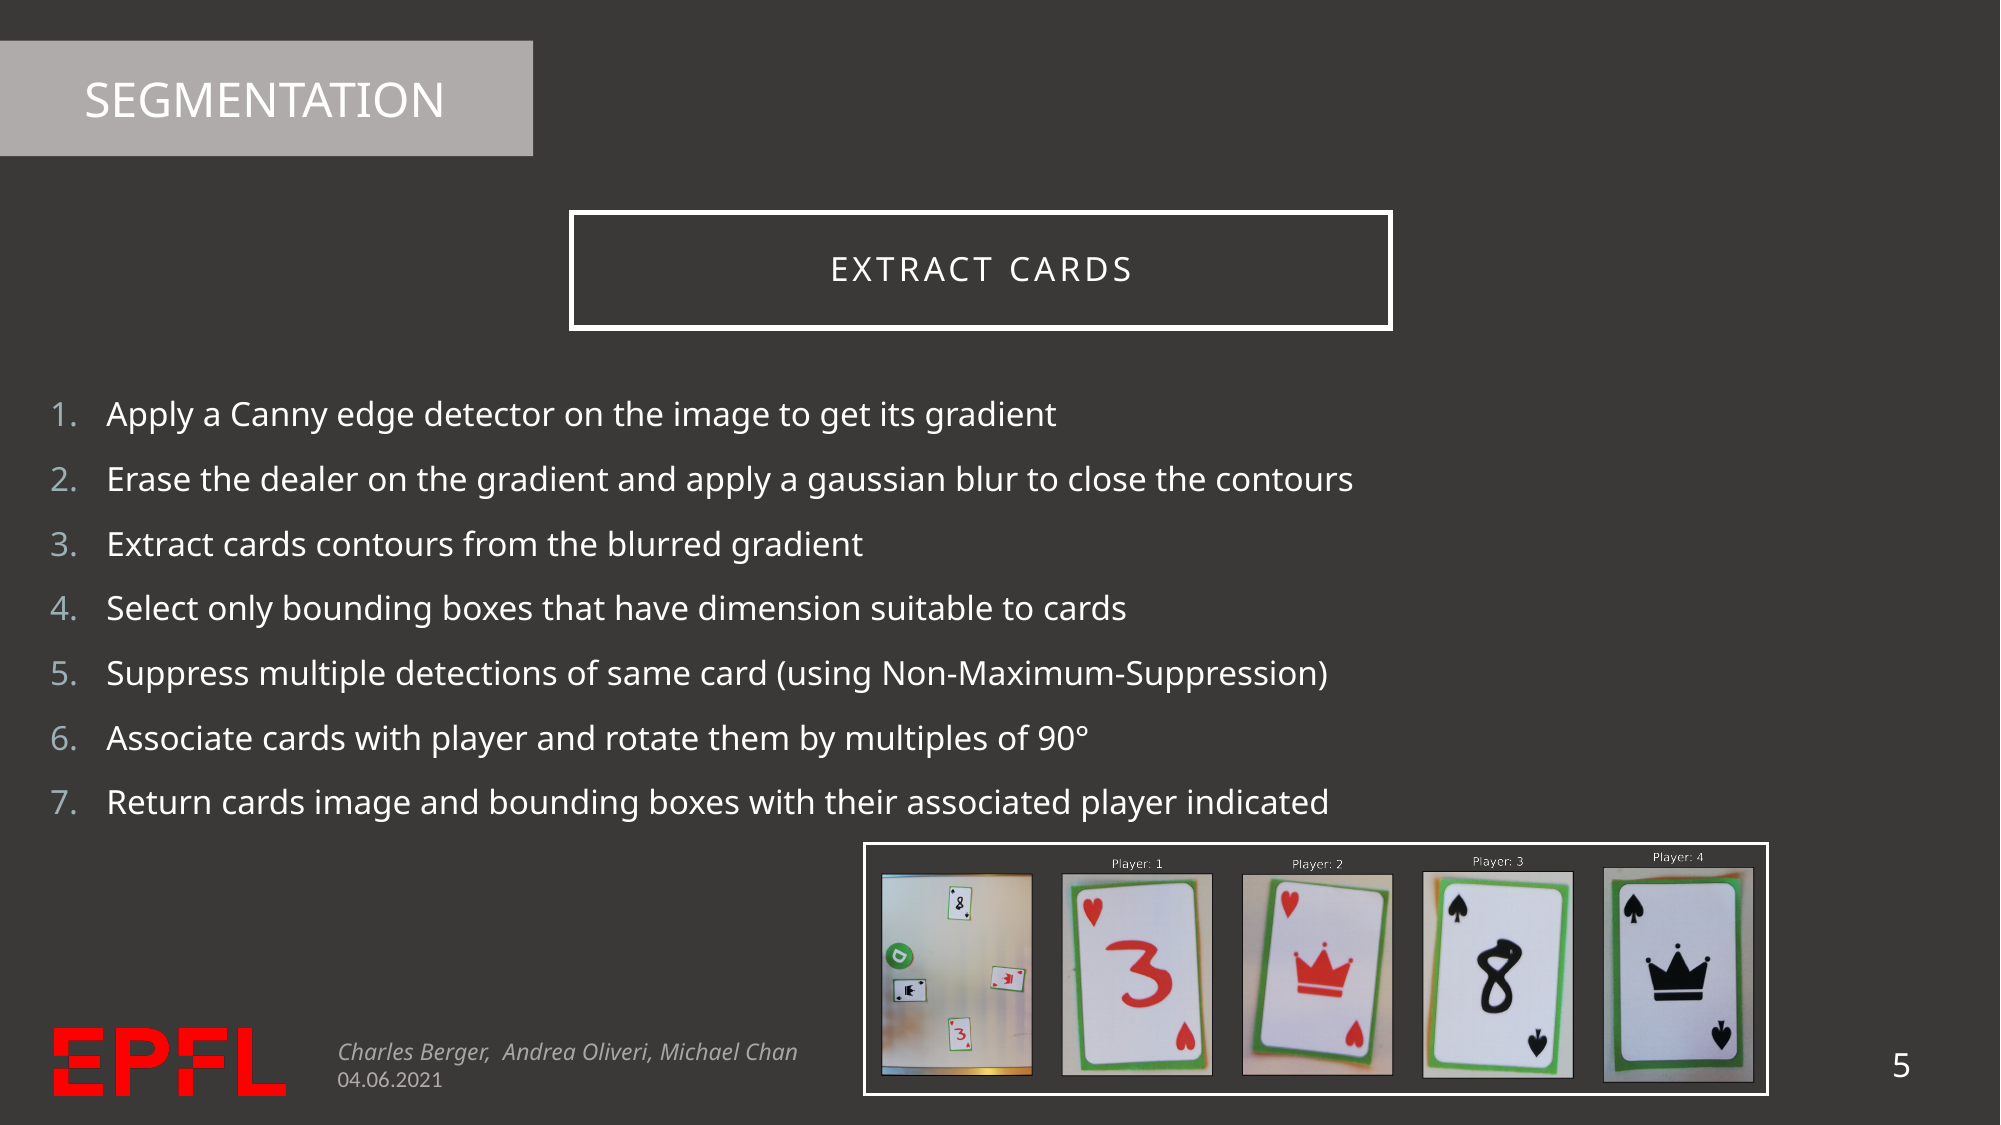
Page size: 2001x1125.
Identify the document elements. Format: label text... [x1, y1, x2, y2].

text_box Charles Berger, Andrea Oliveri, Michael Chan 04.06.2021 [322, 1029, 895, 1125]
title EXTRACT CARDS [569, 210, 1393, 331]
text_box 5 [1877, 1036, 1955, 1092]
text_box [864, 843, 1768, 1095]
text_box SEGMENTATION [0, 40, 534, 157]
picture [54, 1028, 286, 1096]
list Apply a Canny edge detector on the image to get its gradient Erase the dealer on the gradient and apply a gaussian blur to close the contours Extract cards contours from the blurred gradient Select only bounding boxes that have dimension suitable to cards Suppress multiple detections of same card (using Non-Maximum-Suppression) Associate cards with player and rotate them by multiples of 90° Return cards image and bounding boxes with their associated player indicated [0, 381, 2000, 831]
